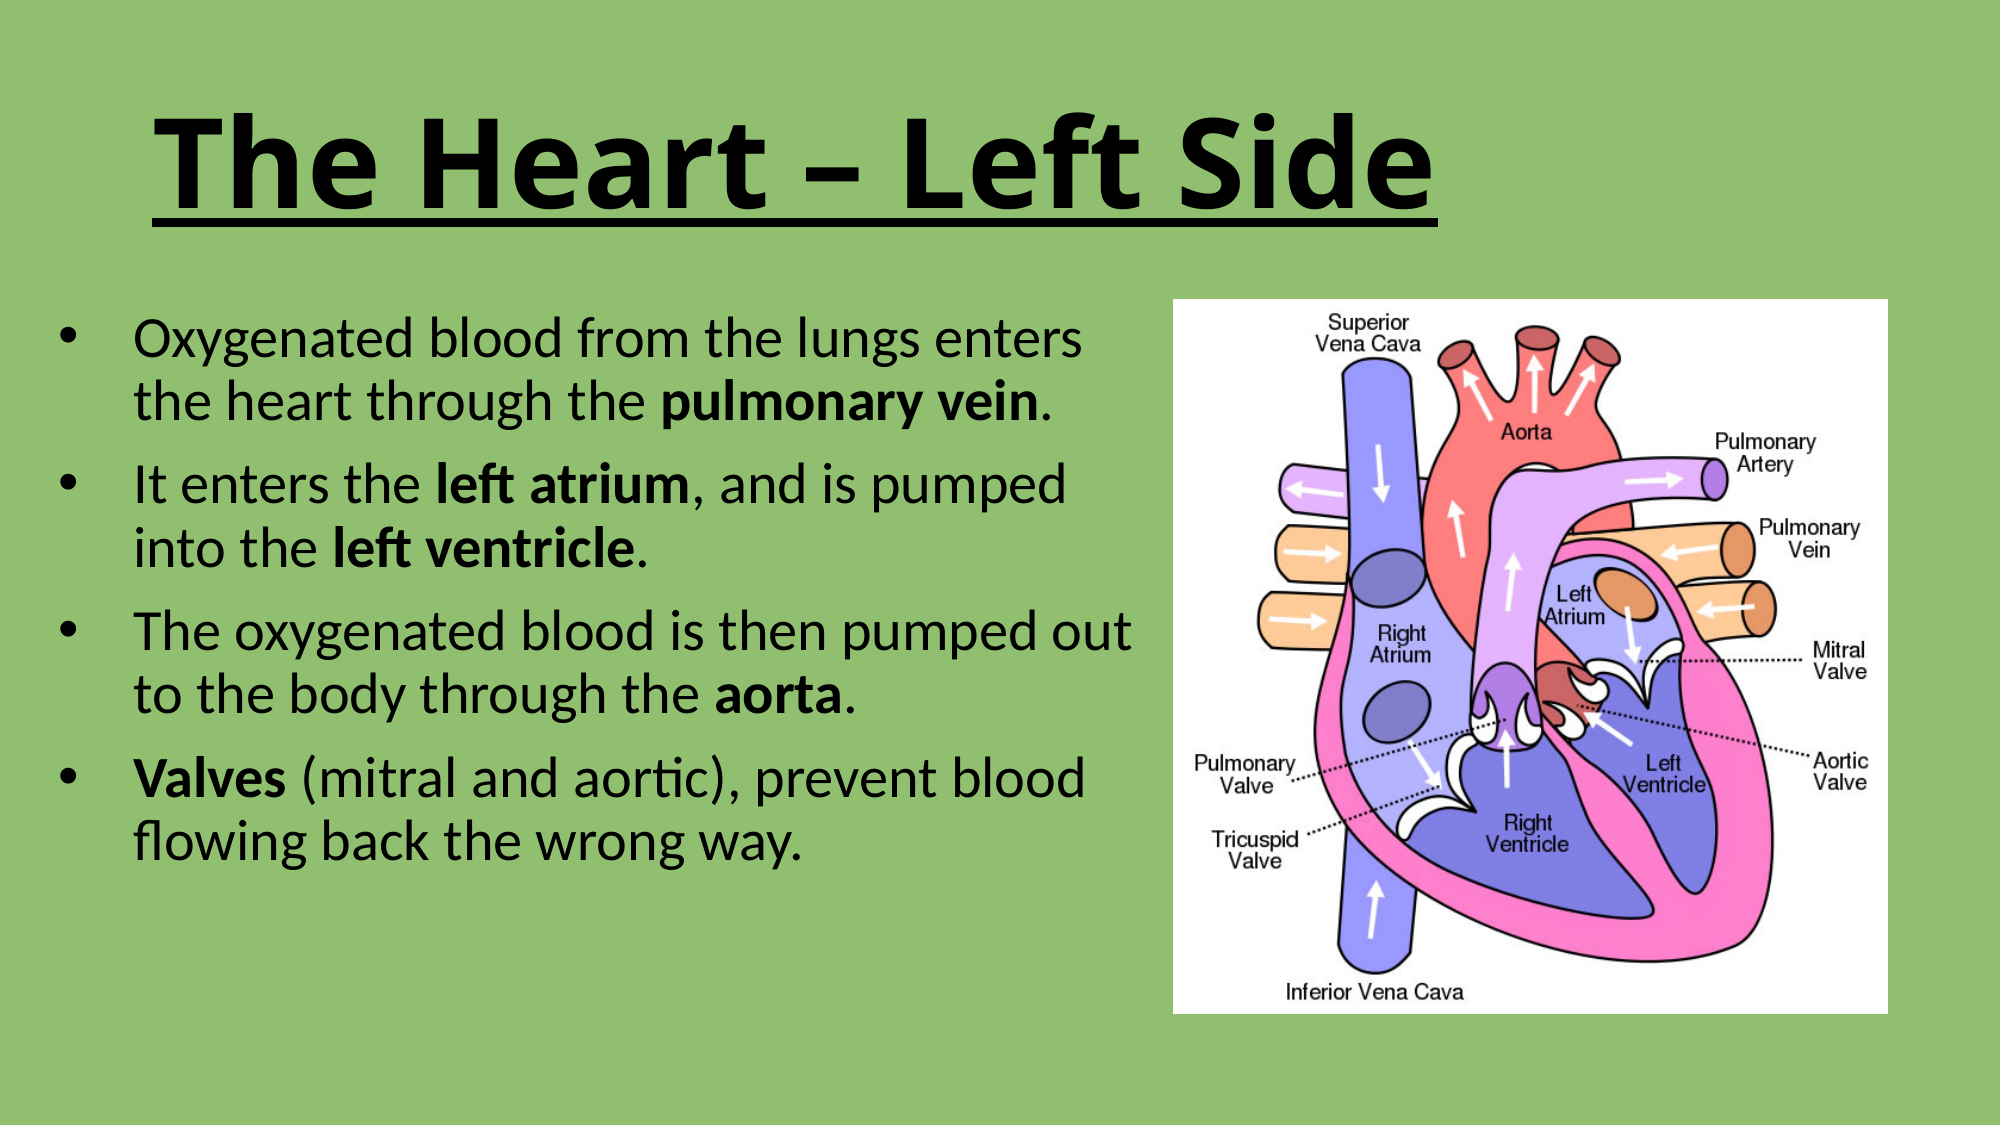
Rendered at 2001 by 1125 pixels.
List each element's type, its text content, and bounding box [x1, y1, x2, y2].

title The Heart – Left Side [137, 59, 1863, 278]
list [1173, 299, 1888, 1014]
list Oxygenated blood from the lungs enters the heart through the pulmonary vein. It enters the left atrium, and is pumped into the left ventricle. The oxygenated blood is then pumped out to the body through the aorta. Valves (mitral and aortic), prevent blood flowing back the wrong way. [43, 299, 1173, 1014]
